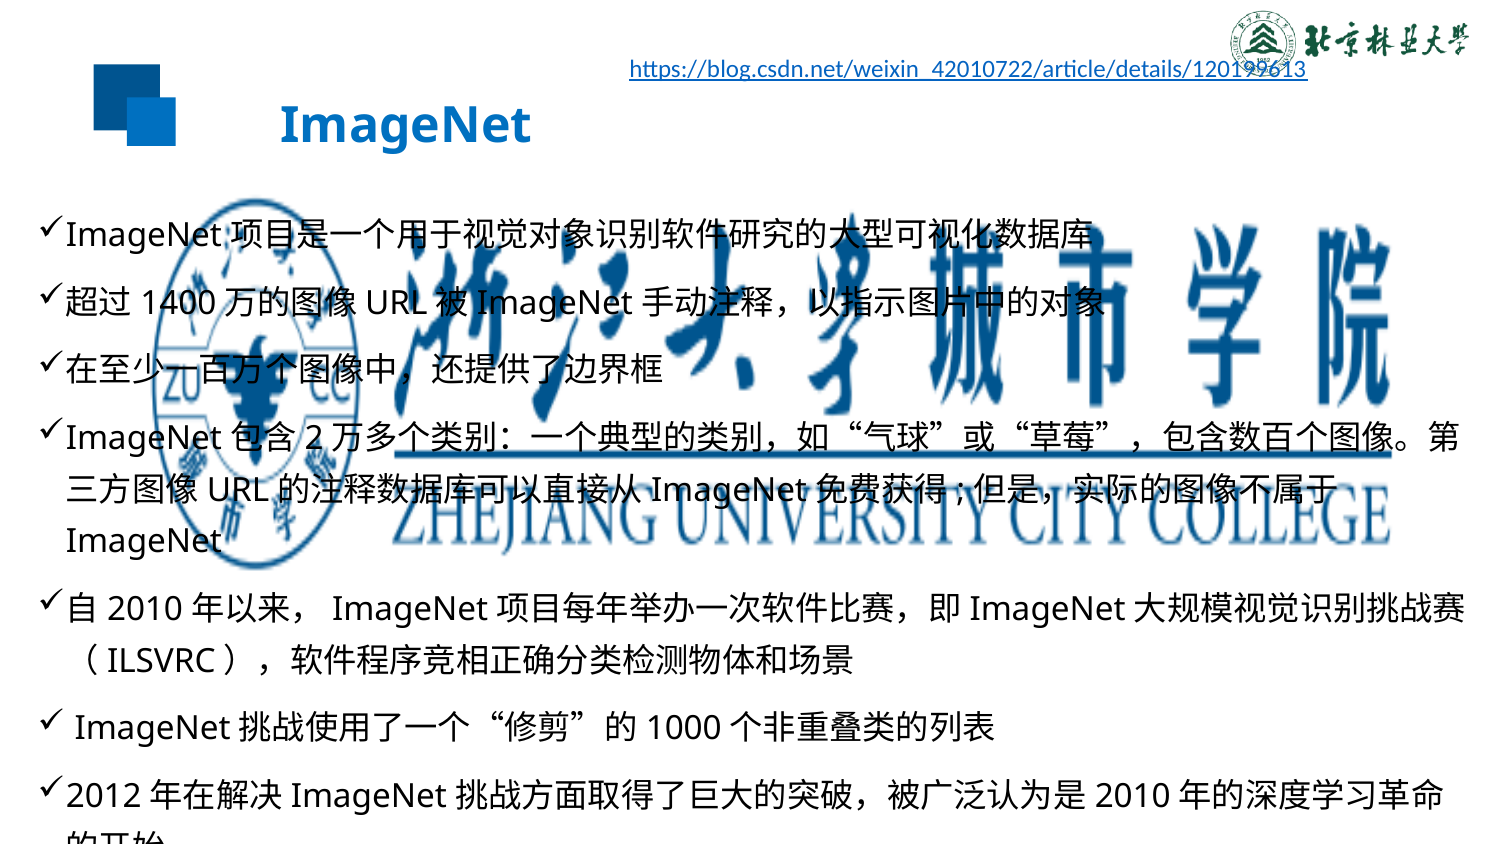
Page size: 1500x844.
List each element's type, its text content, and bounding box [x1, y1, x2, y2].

list ImageNet项目是一个用于视觉对象识别软件研究的大型可视化数据库 超过1400万的图像URL被ImageNet手动注释，以指示图片中的对象 在至少一百万个图像中，还提供了边界框 ImageNet包含2万多个类别：一个典型的类别，如“气球”或“草莓”，包含数百个图像。第三方图像URL的注释数据库可以直接从ImageNet免费获得;但是，实际的图像不属于ImageNet 自2010年以来，ImageNet项目每年举办一次软件比赛，即ImageNet大规模视觉识别挑战赛（ILSVRC），软件程序竞相正确分类检测物体和场景 ImageNet挑战使用了一个“修剪”的1000个非重叠类的列表 2012年在解决ImageNet挑战方面取得了巨大的突破，被广泛认为是2010年的深度学习革命的开始。 [22, 193, 1484, 730]
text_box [93, 64, 176, 147]
text_box https://blog.csdn.net/weixin_42010722/article/details/120199613 [614, 44, 1365, 90]
picture [0, 0, 1500, 844]
title ImageNet [265, 44, 1397, 208]
